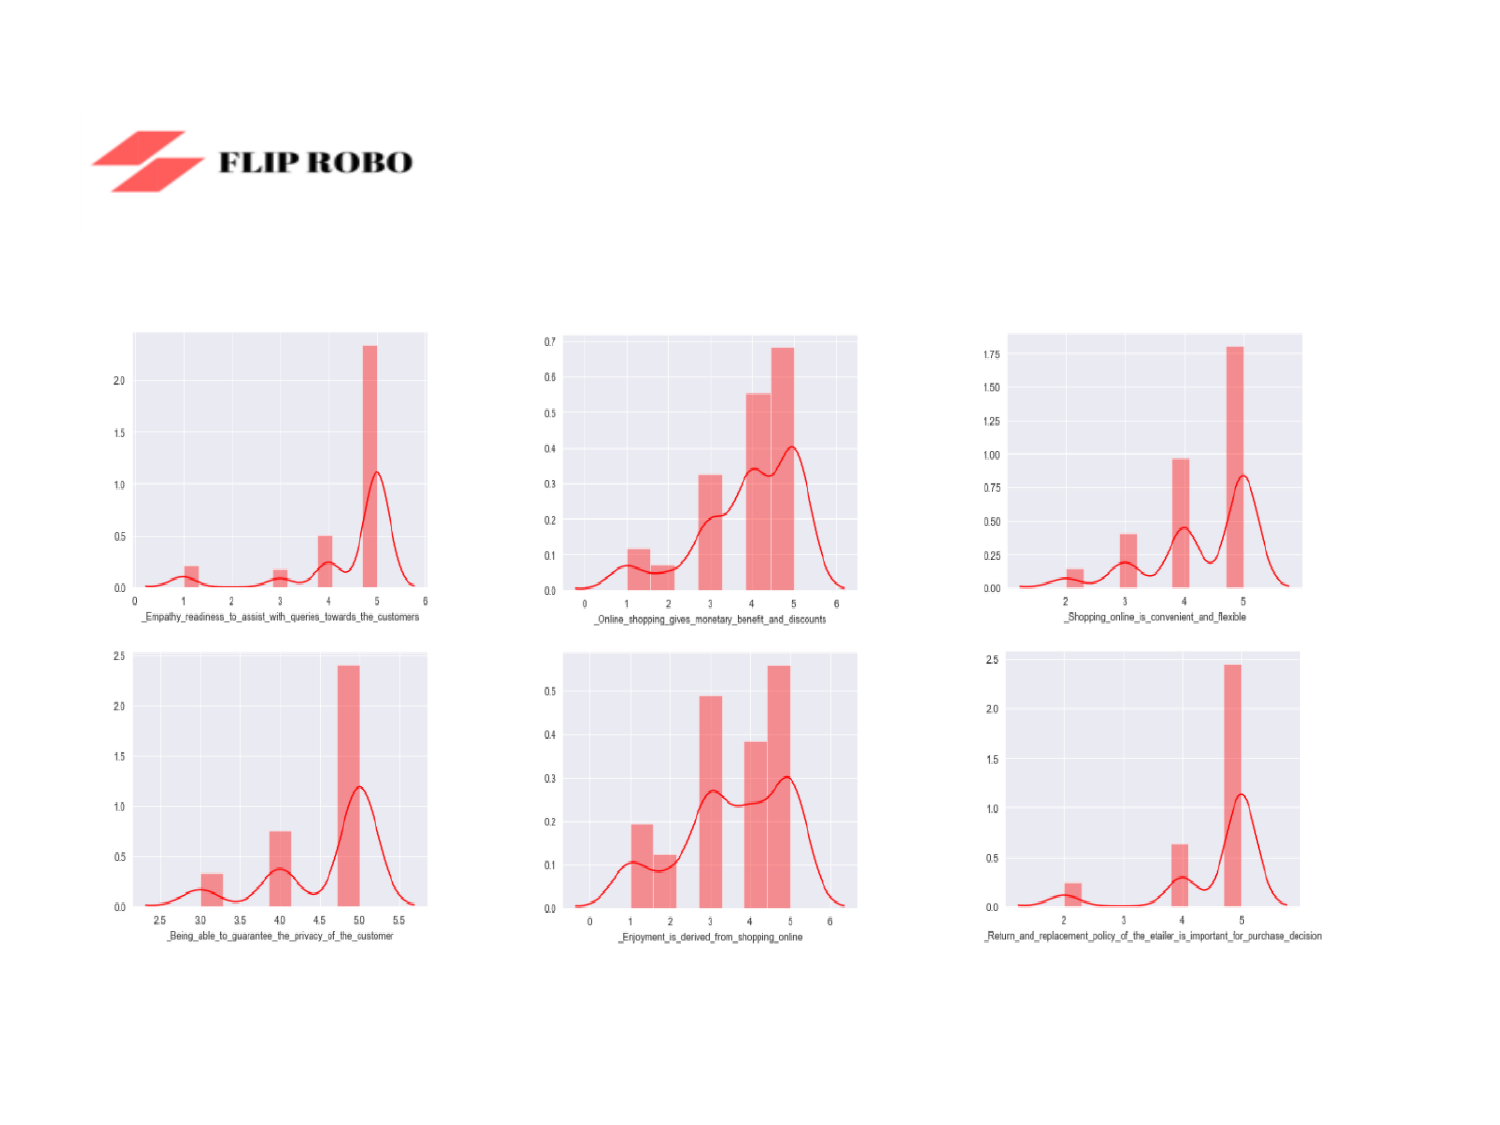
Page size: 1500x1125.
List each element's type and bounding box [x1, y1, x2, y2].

picture [969, 319, 1359, 962]
picture [537, 319, 887, 957]
picture [106, 319, 455, 948]
picture [78, 107, 467, 232]
